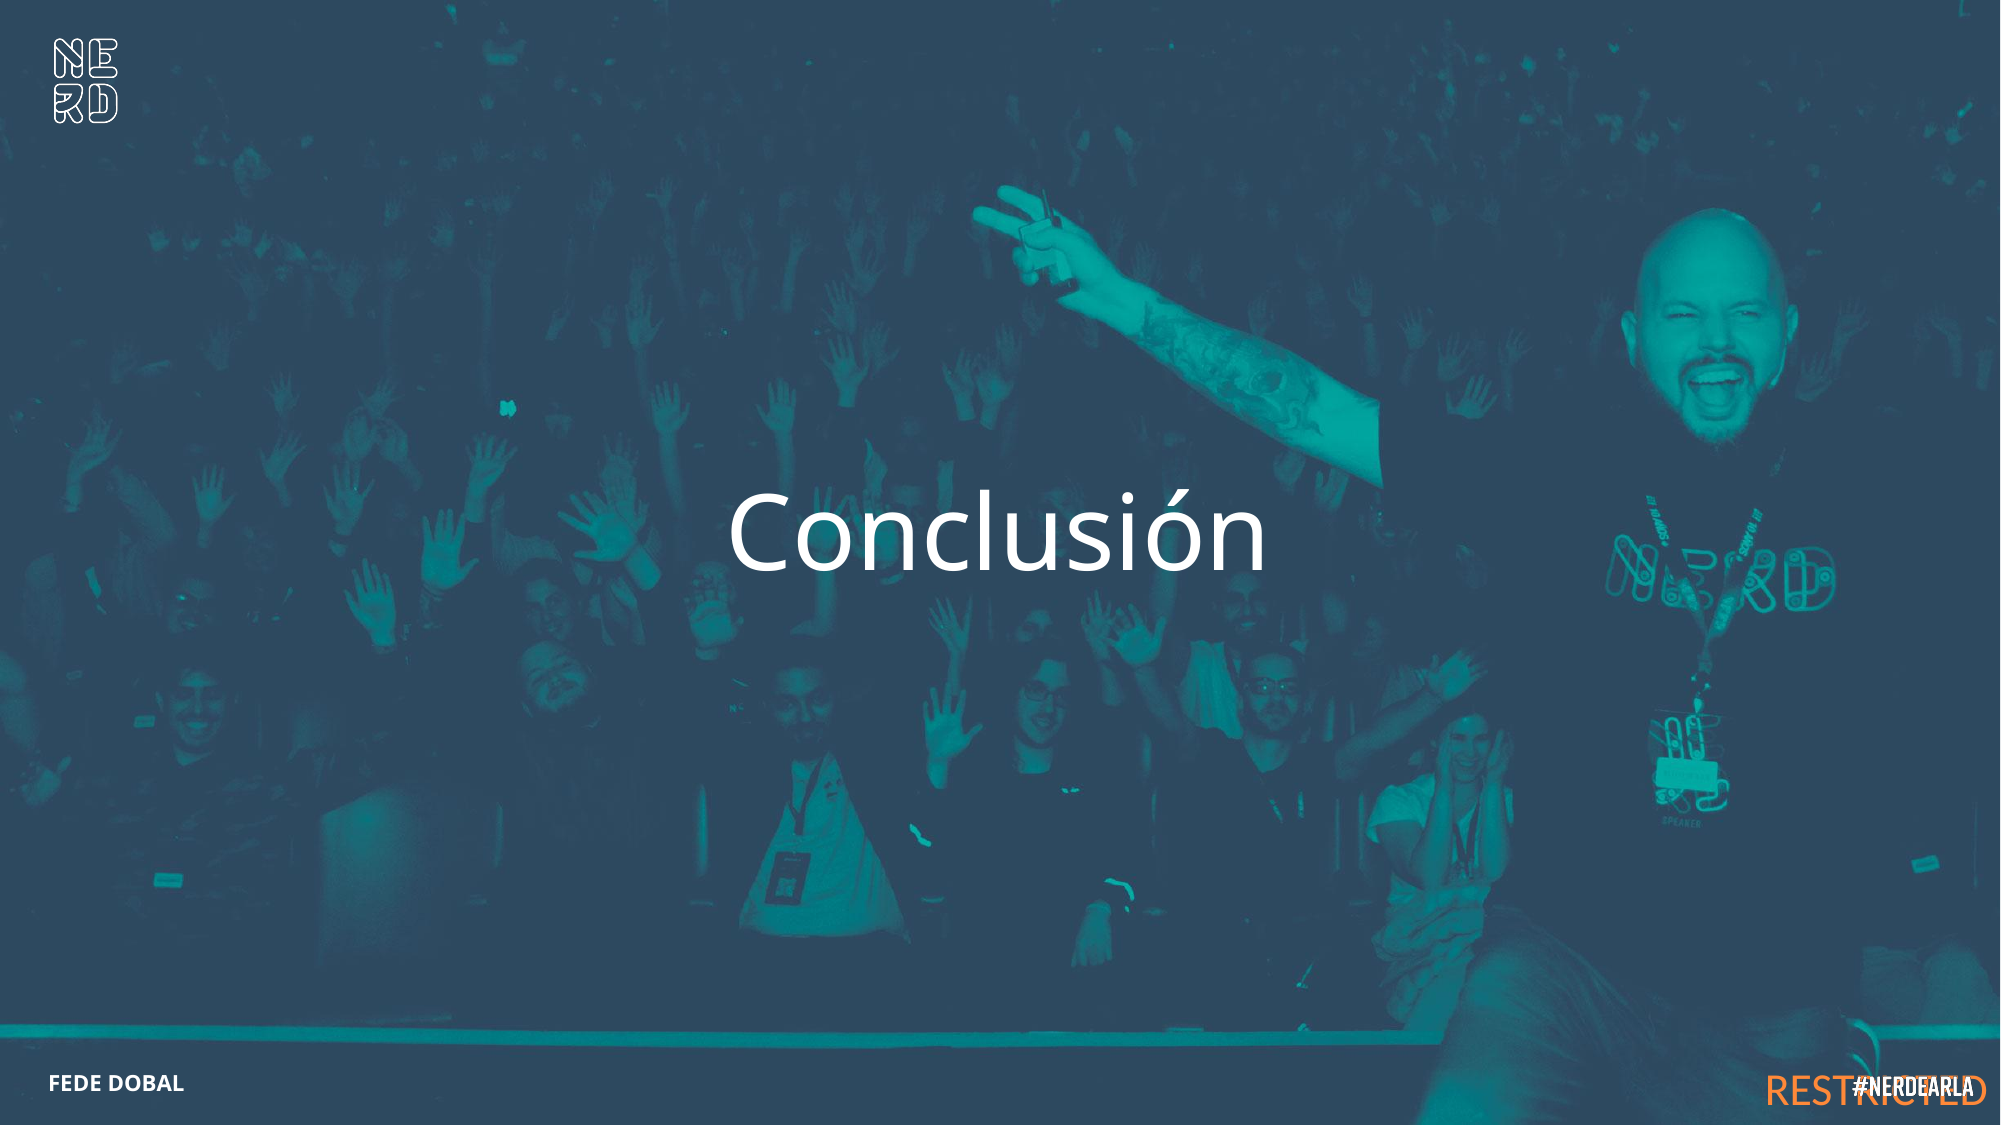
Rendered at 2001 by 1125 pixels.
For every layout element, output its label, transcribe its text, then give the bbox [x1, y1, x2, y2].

subtitle Conclusión [328, 496, 1670, 584]
picture [0, 0, 2001, 1125]
subtitle FEDE DOBAL [48, 1056, 651, 1109]
